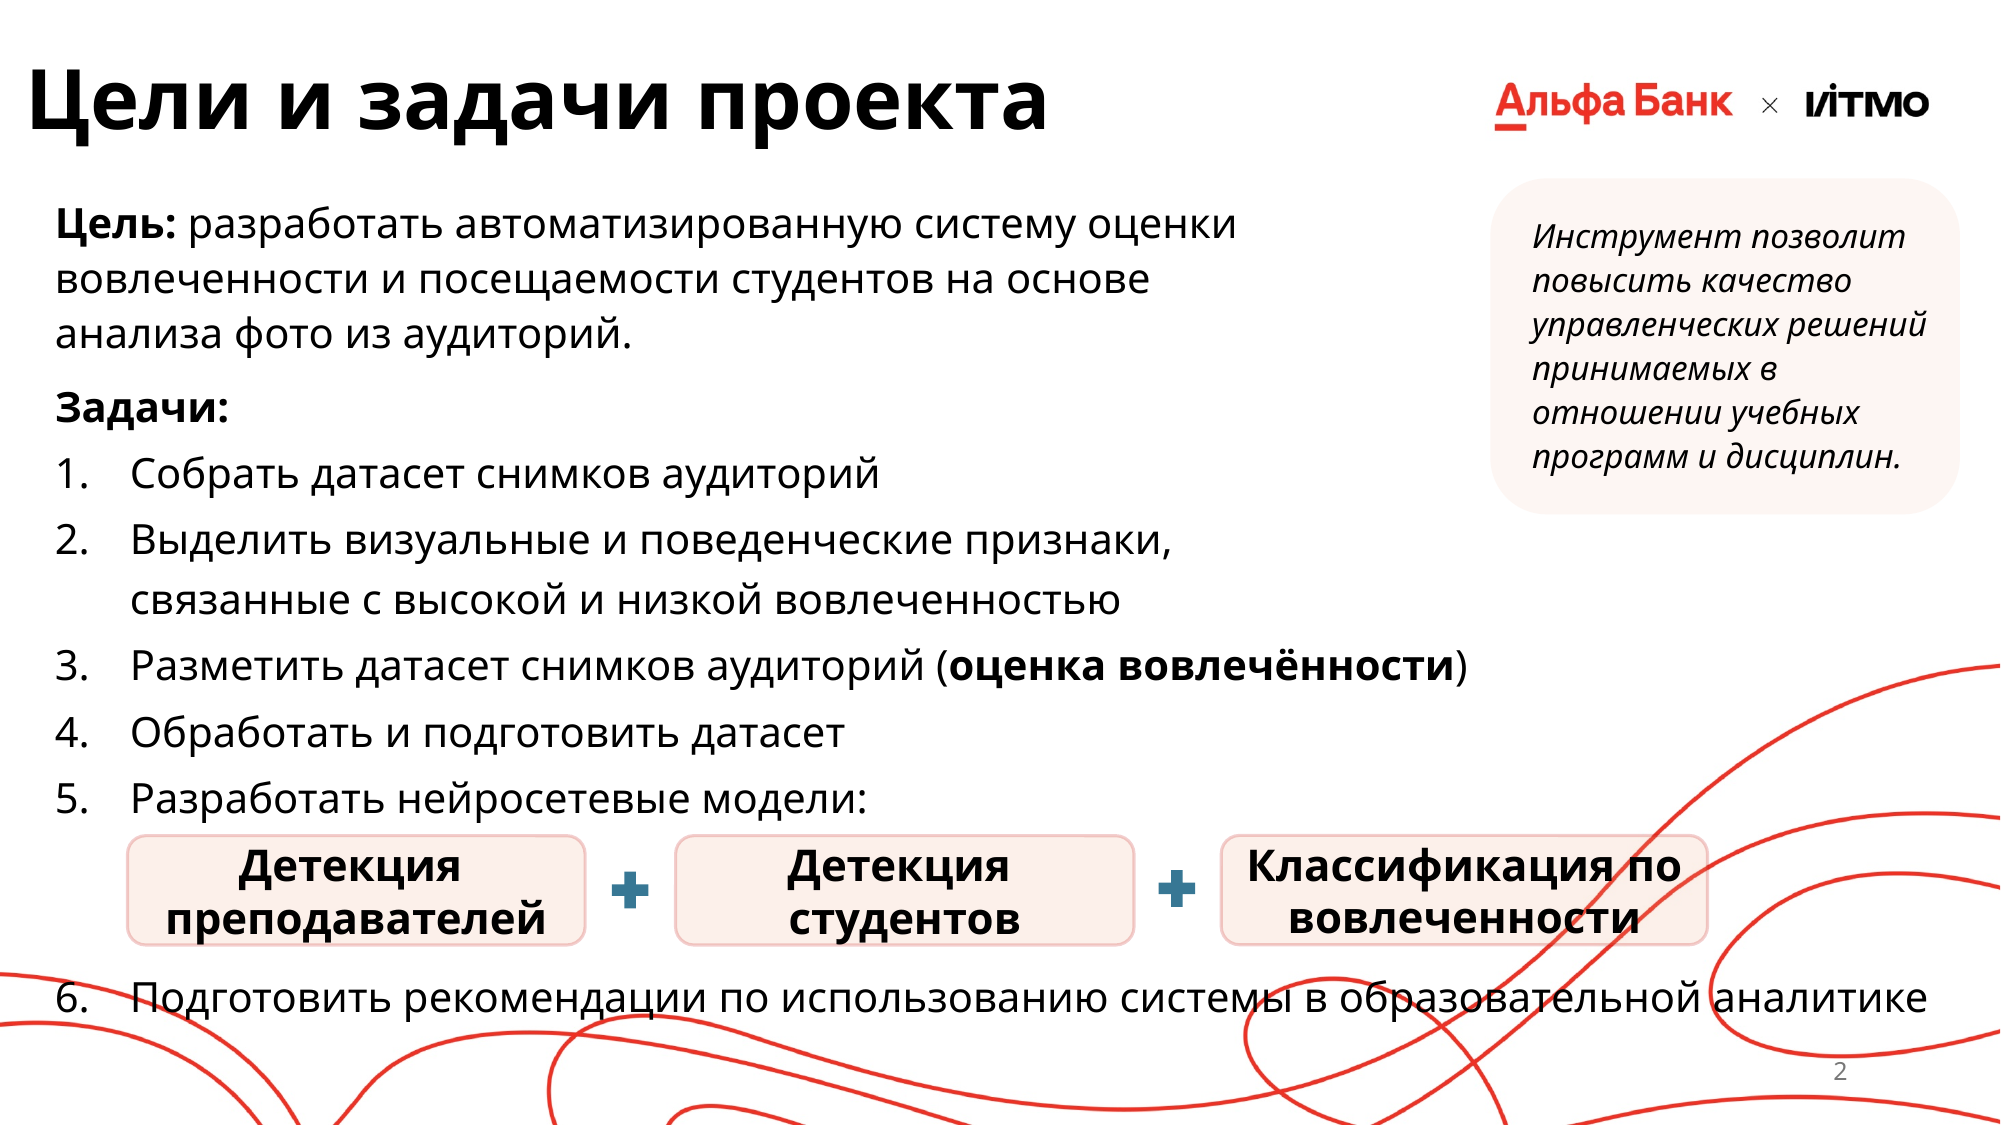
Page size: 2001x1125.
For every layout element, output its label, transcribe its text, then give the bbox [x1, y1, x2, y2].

text_box Детекция студентов [673, 834, 1136, 947]
text_box Классификация по вовлеченности [1219, 833, 1710, 947]
text_box [1157, 868, 1197, 908]
text_box Задачи: Собрать датасет снимков аудиторий Выделить визуальные и поведенческие признаки, связанные с высокой и низкой вовлеченностью Разметить датасет снимков аудиторий (оценка вовлечённости) Обработать и подготовить датасет Разработать нейросетевые модели: Подготовить рекомендации по использованию системы в образовательной аналитике [54, 375, 1988, 1021]
text_box Детекция преподавателей [125, 834, 587, 947]
picture [0, 0, 2001, 1125]
slide_number 2 [1412, 1042, 1863, 1103]
text_box Цель: разработать автоматизированную систему оценки вовлеченности и посещаемости студентов на основе анализа фото из аудиторий. [54, 191, 1294, 357]
text_box [1488, 176, 1957, 375]
text_box Инструмент позволит повысить качество управленческих решений принимаемых в отношении учебных программ и дисциплин. [1532, 211, 1960, 375]
text_box Цели и задачи проекта [25, 46, 1051, 147]
text_box [610, 870, 650, 910]
